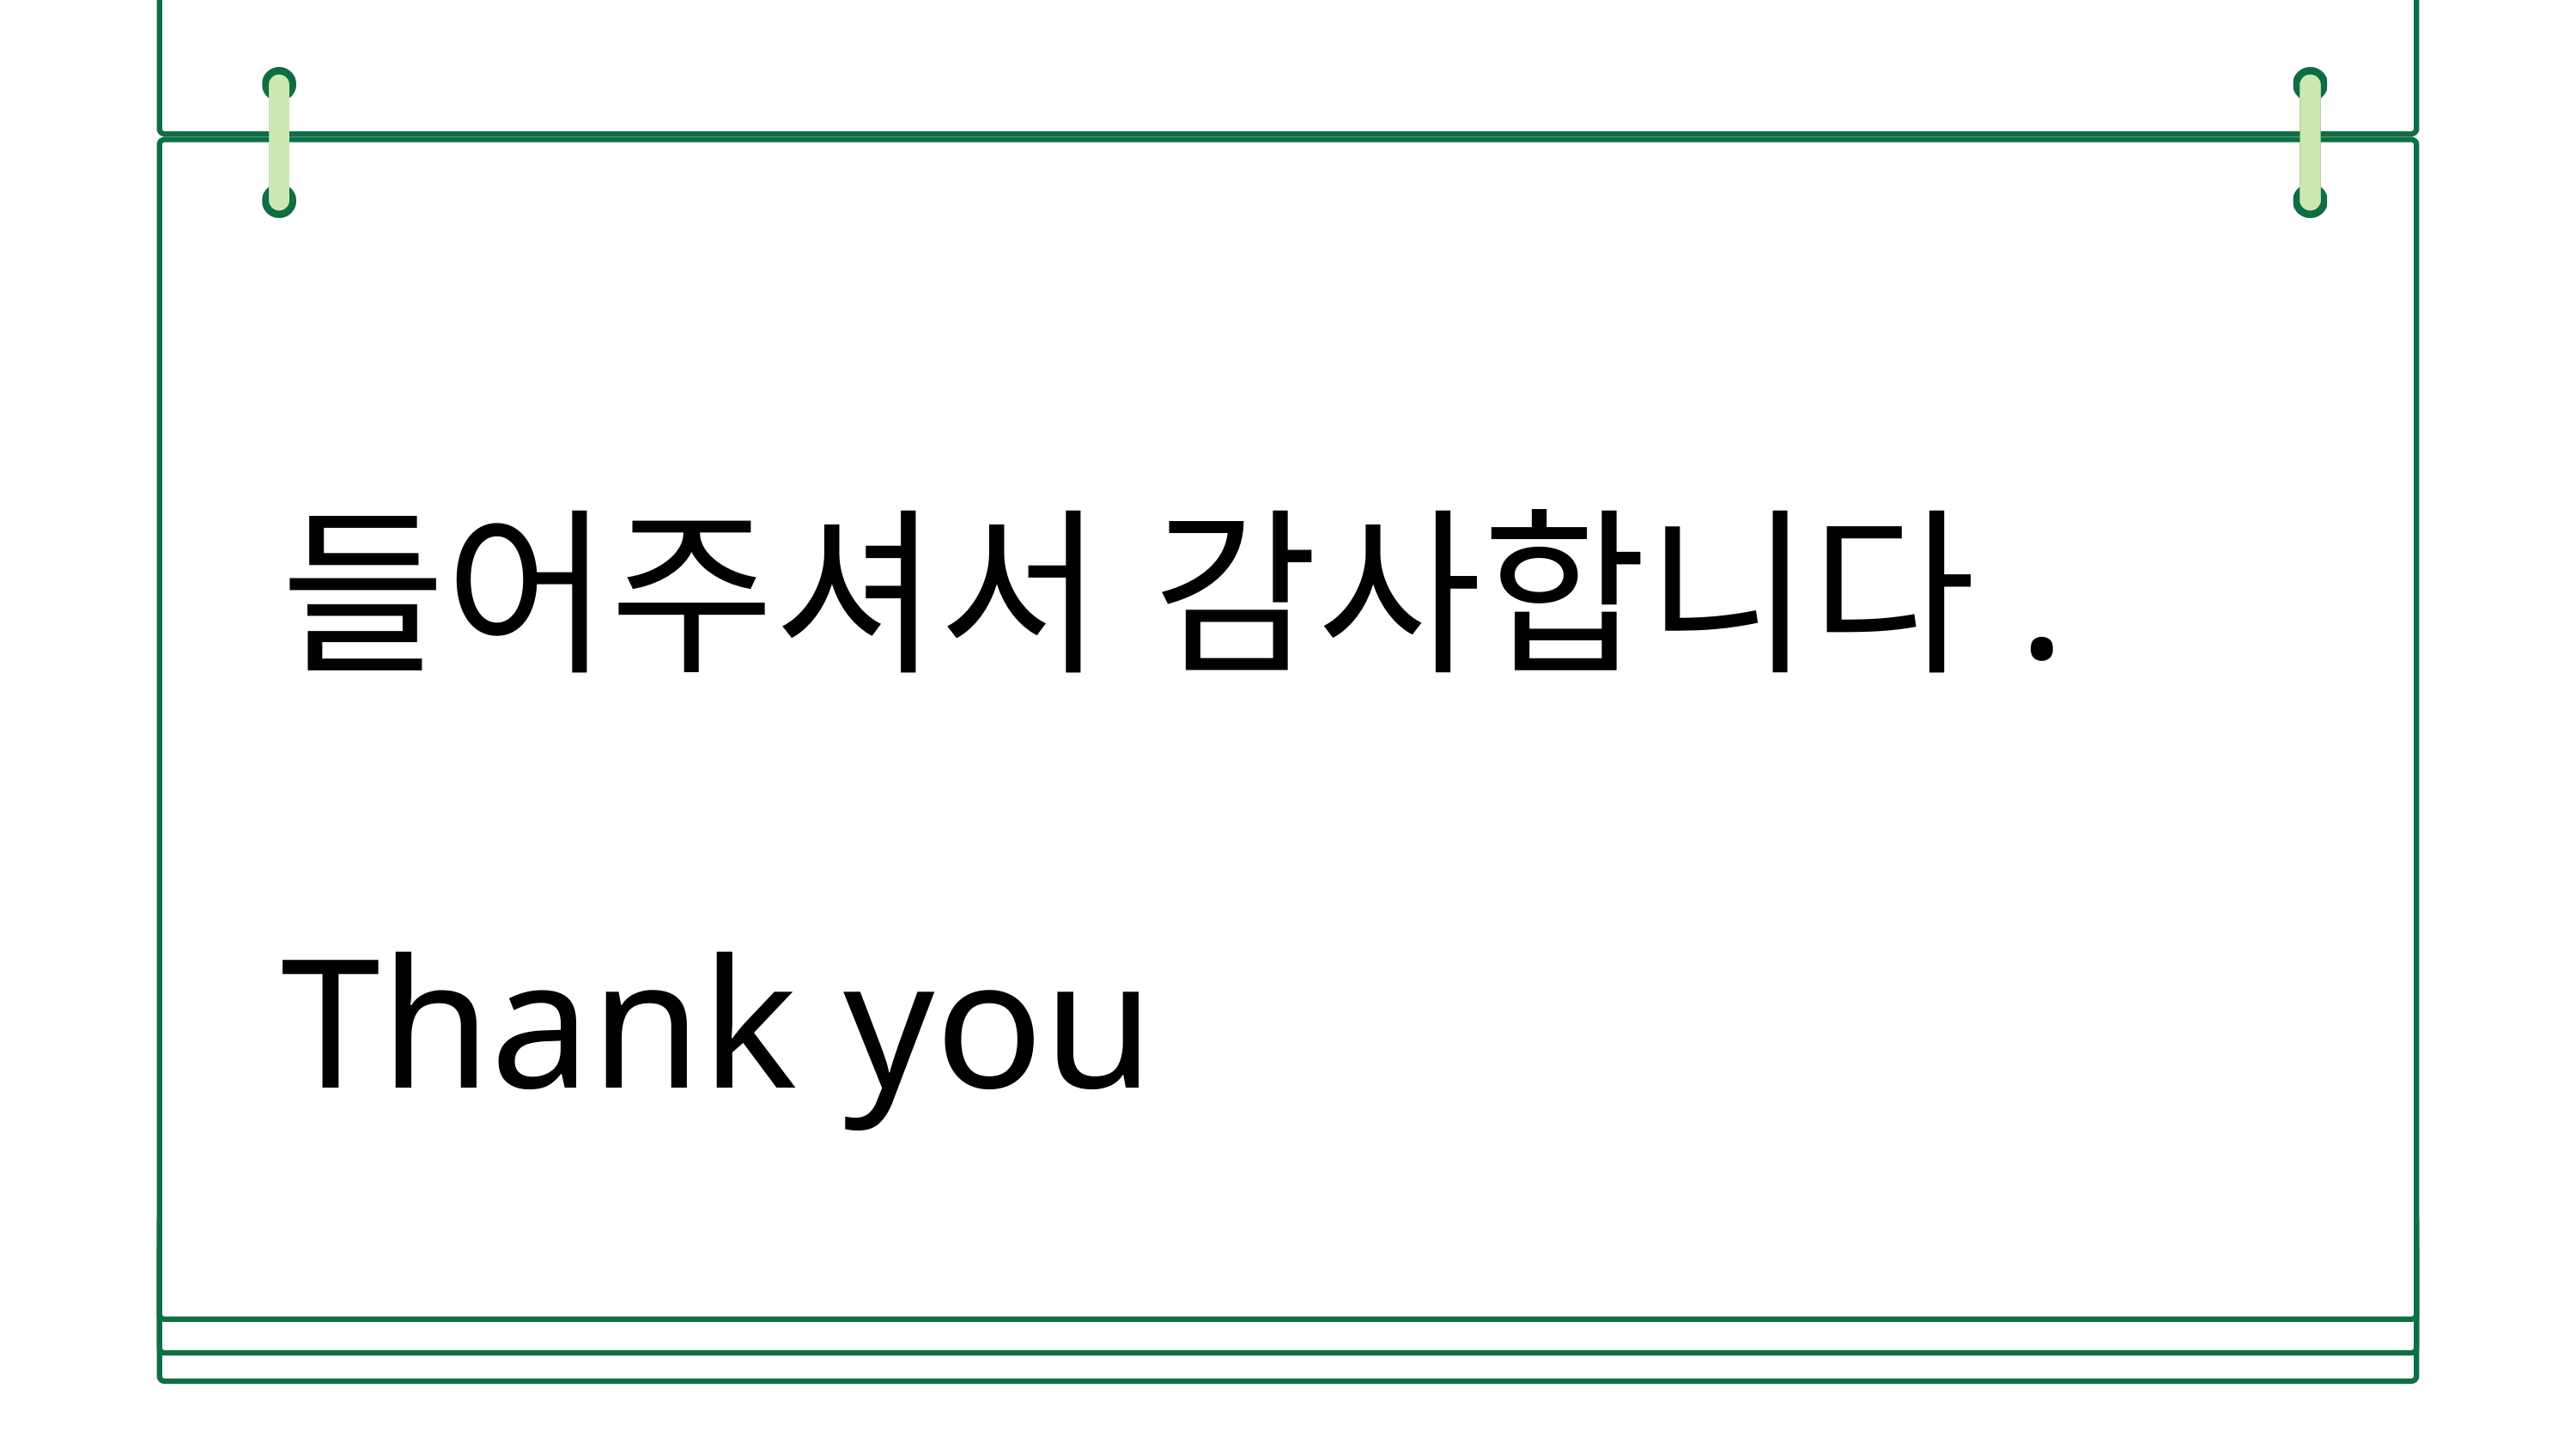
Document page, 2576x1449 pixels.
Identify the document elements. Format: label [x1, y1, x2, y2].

text_box [159, 1324, 2417, 1354]
text_box [159, 1361, 2417, 1382]
text_box [159, 142, 2417, 1320]
text_box [159, 0, 2417, 135]
